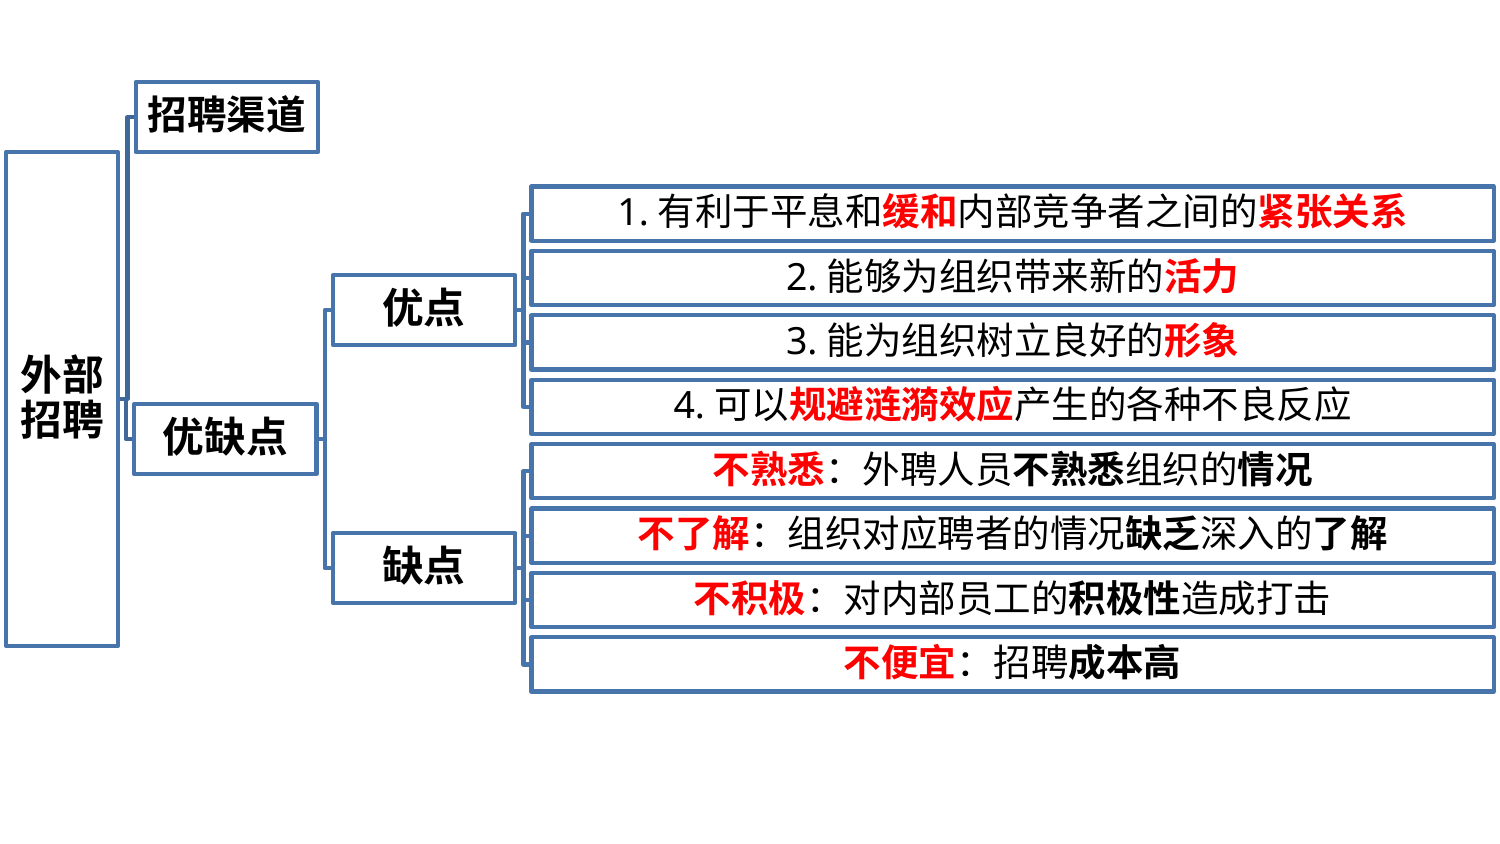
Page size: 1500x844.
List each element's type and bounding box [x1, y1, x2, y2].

text_box [5, 0, 1495, 844]
